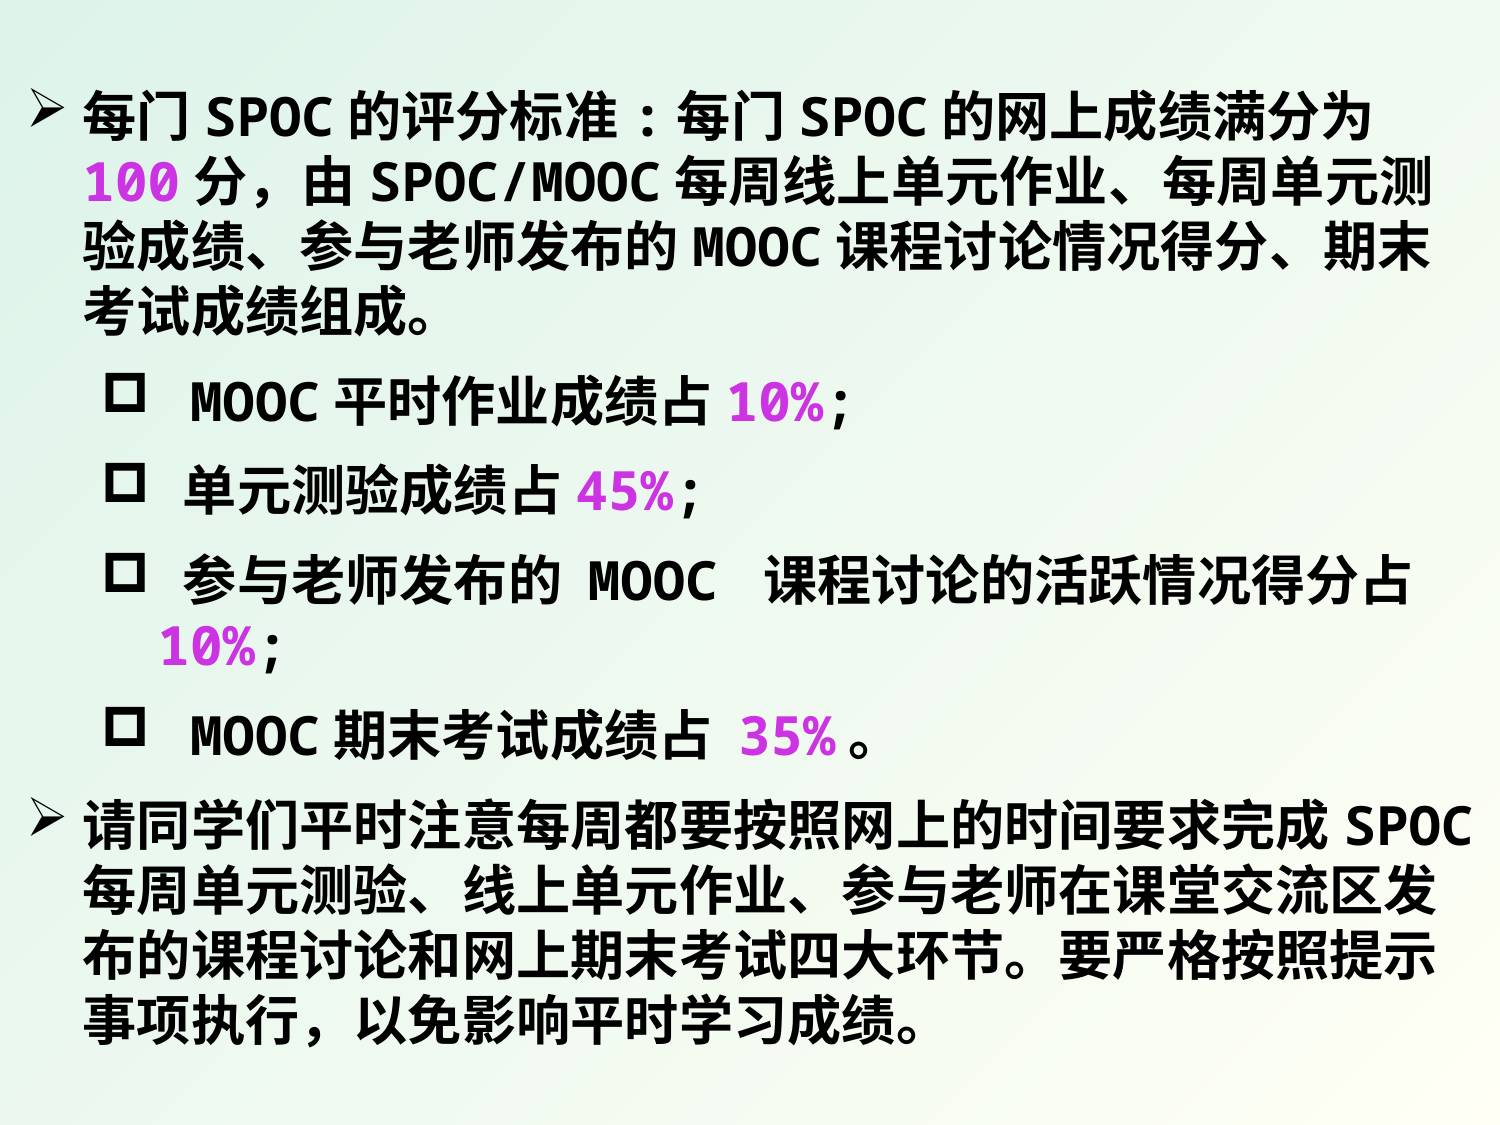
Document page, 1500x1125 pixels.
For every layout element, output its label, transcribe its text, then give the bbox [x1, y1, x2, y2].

text_box 每门SPOC的评分标准:每门SPOC的网上成绩满分为100分，由SPOC/MOOC每周线上单元作业、每周单元测验成绩、参与老师发布的MOOC课程讨论情况得分、期末考试成绩组成。 MOOC平时作业成绩占10%; 单元测验成绩占45%; 参与老师发布的 MOOC 课程讨论的活跃情况得分占 10%; MOOC期末考试成绩占 35%。 请同学们平时注意每周都要按照网上的时间要求完成SPOC每周单元测验、线上单元作业、参与老师在课堂交流区发布的课程讨论和网上期末考试四大环节。要严格按照提示事项执行，以免影响平时学习成绩。 [11, 74, 1500, 1059]
